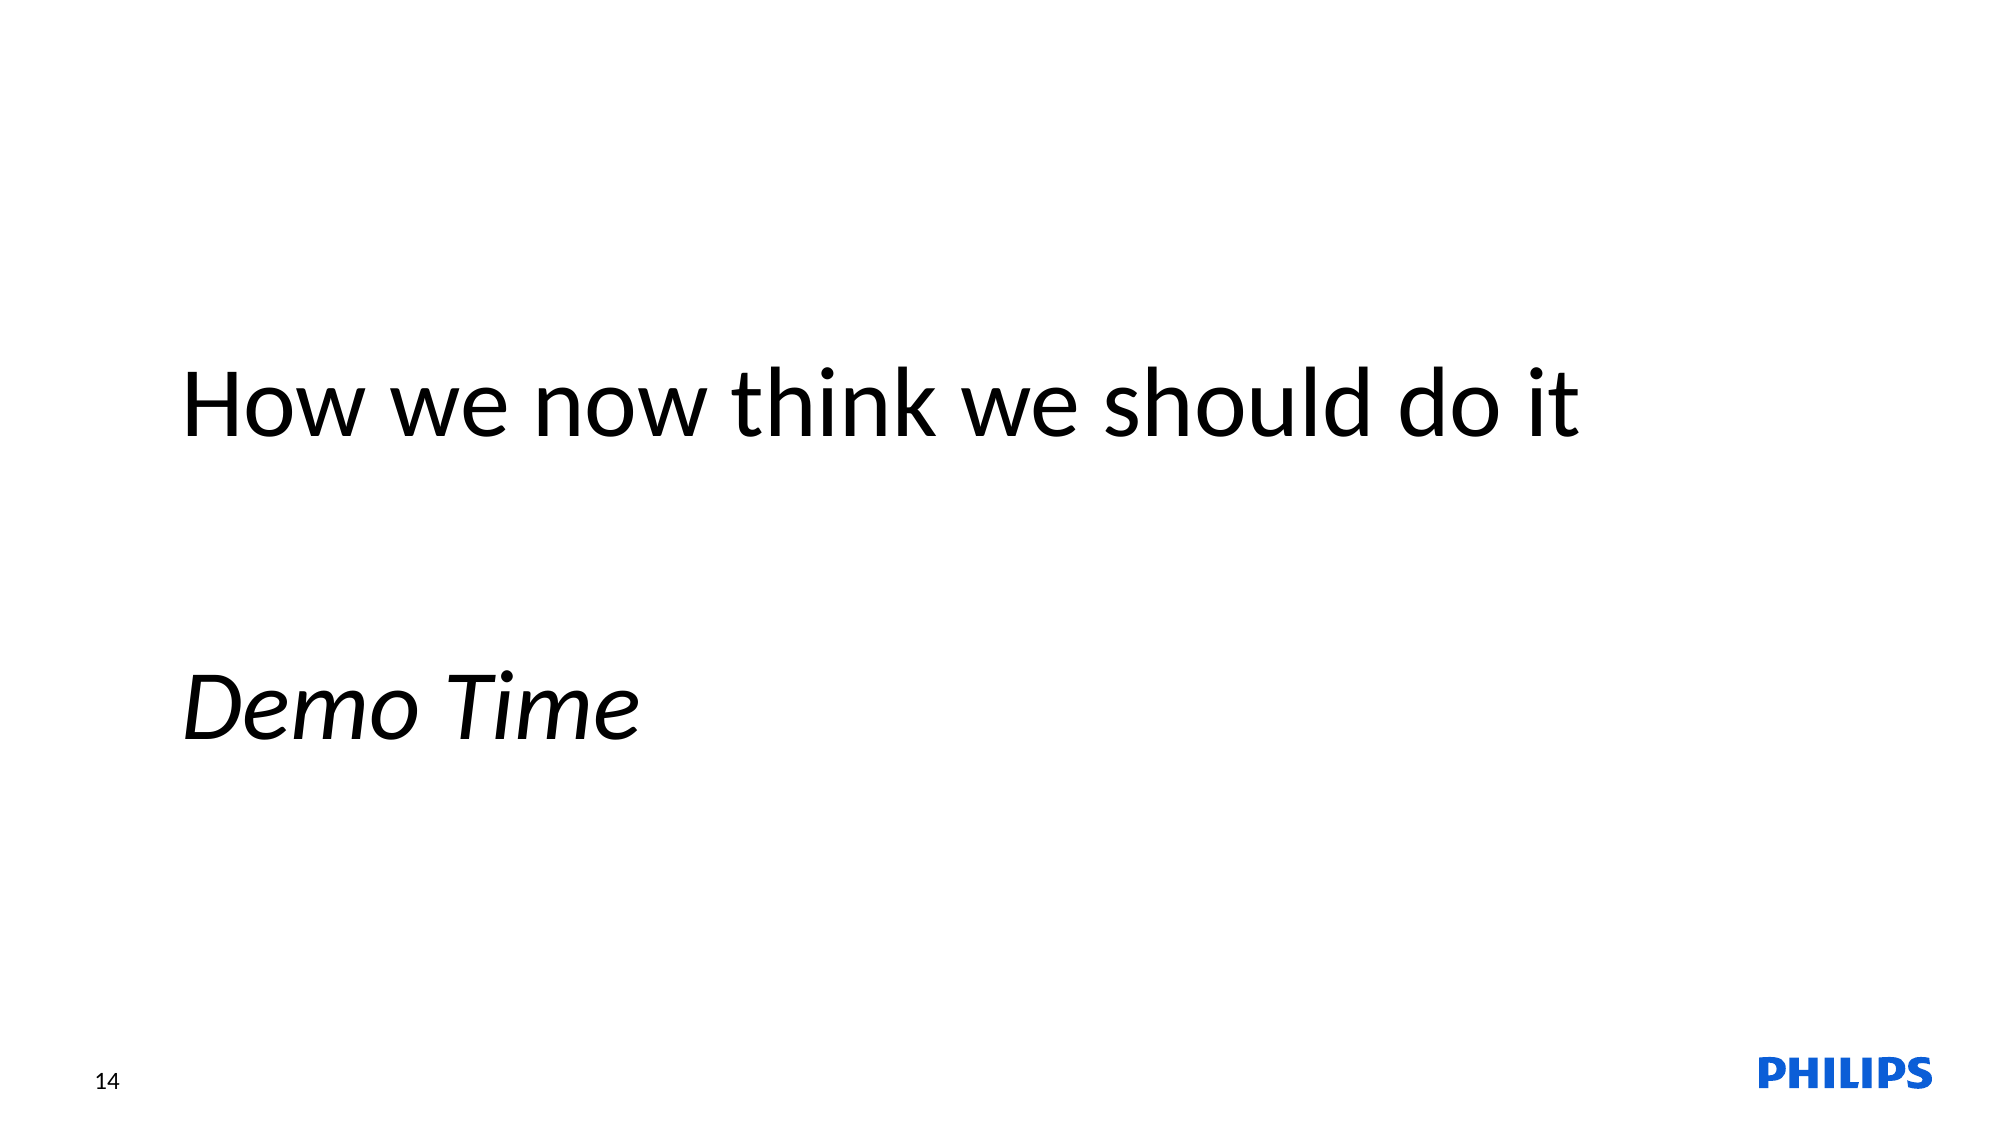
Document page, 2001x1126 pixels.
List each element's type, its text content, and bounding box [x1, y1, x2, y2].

text_box Demo Time [181, 639, 1599, 906]
list How we now think we should do it [181, 336, 1599, 603]
